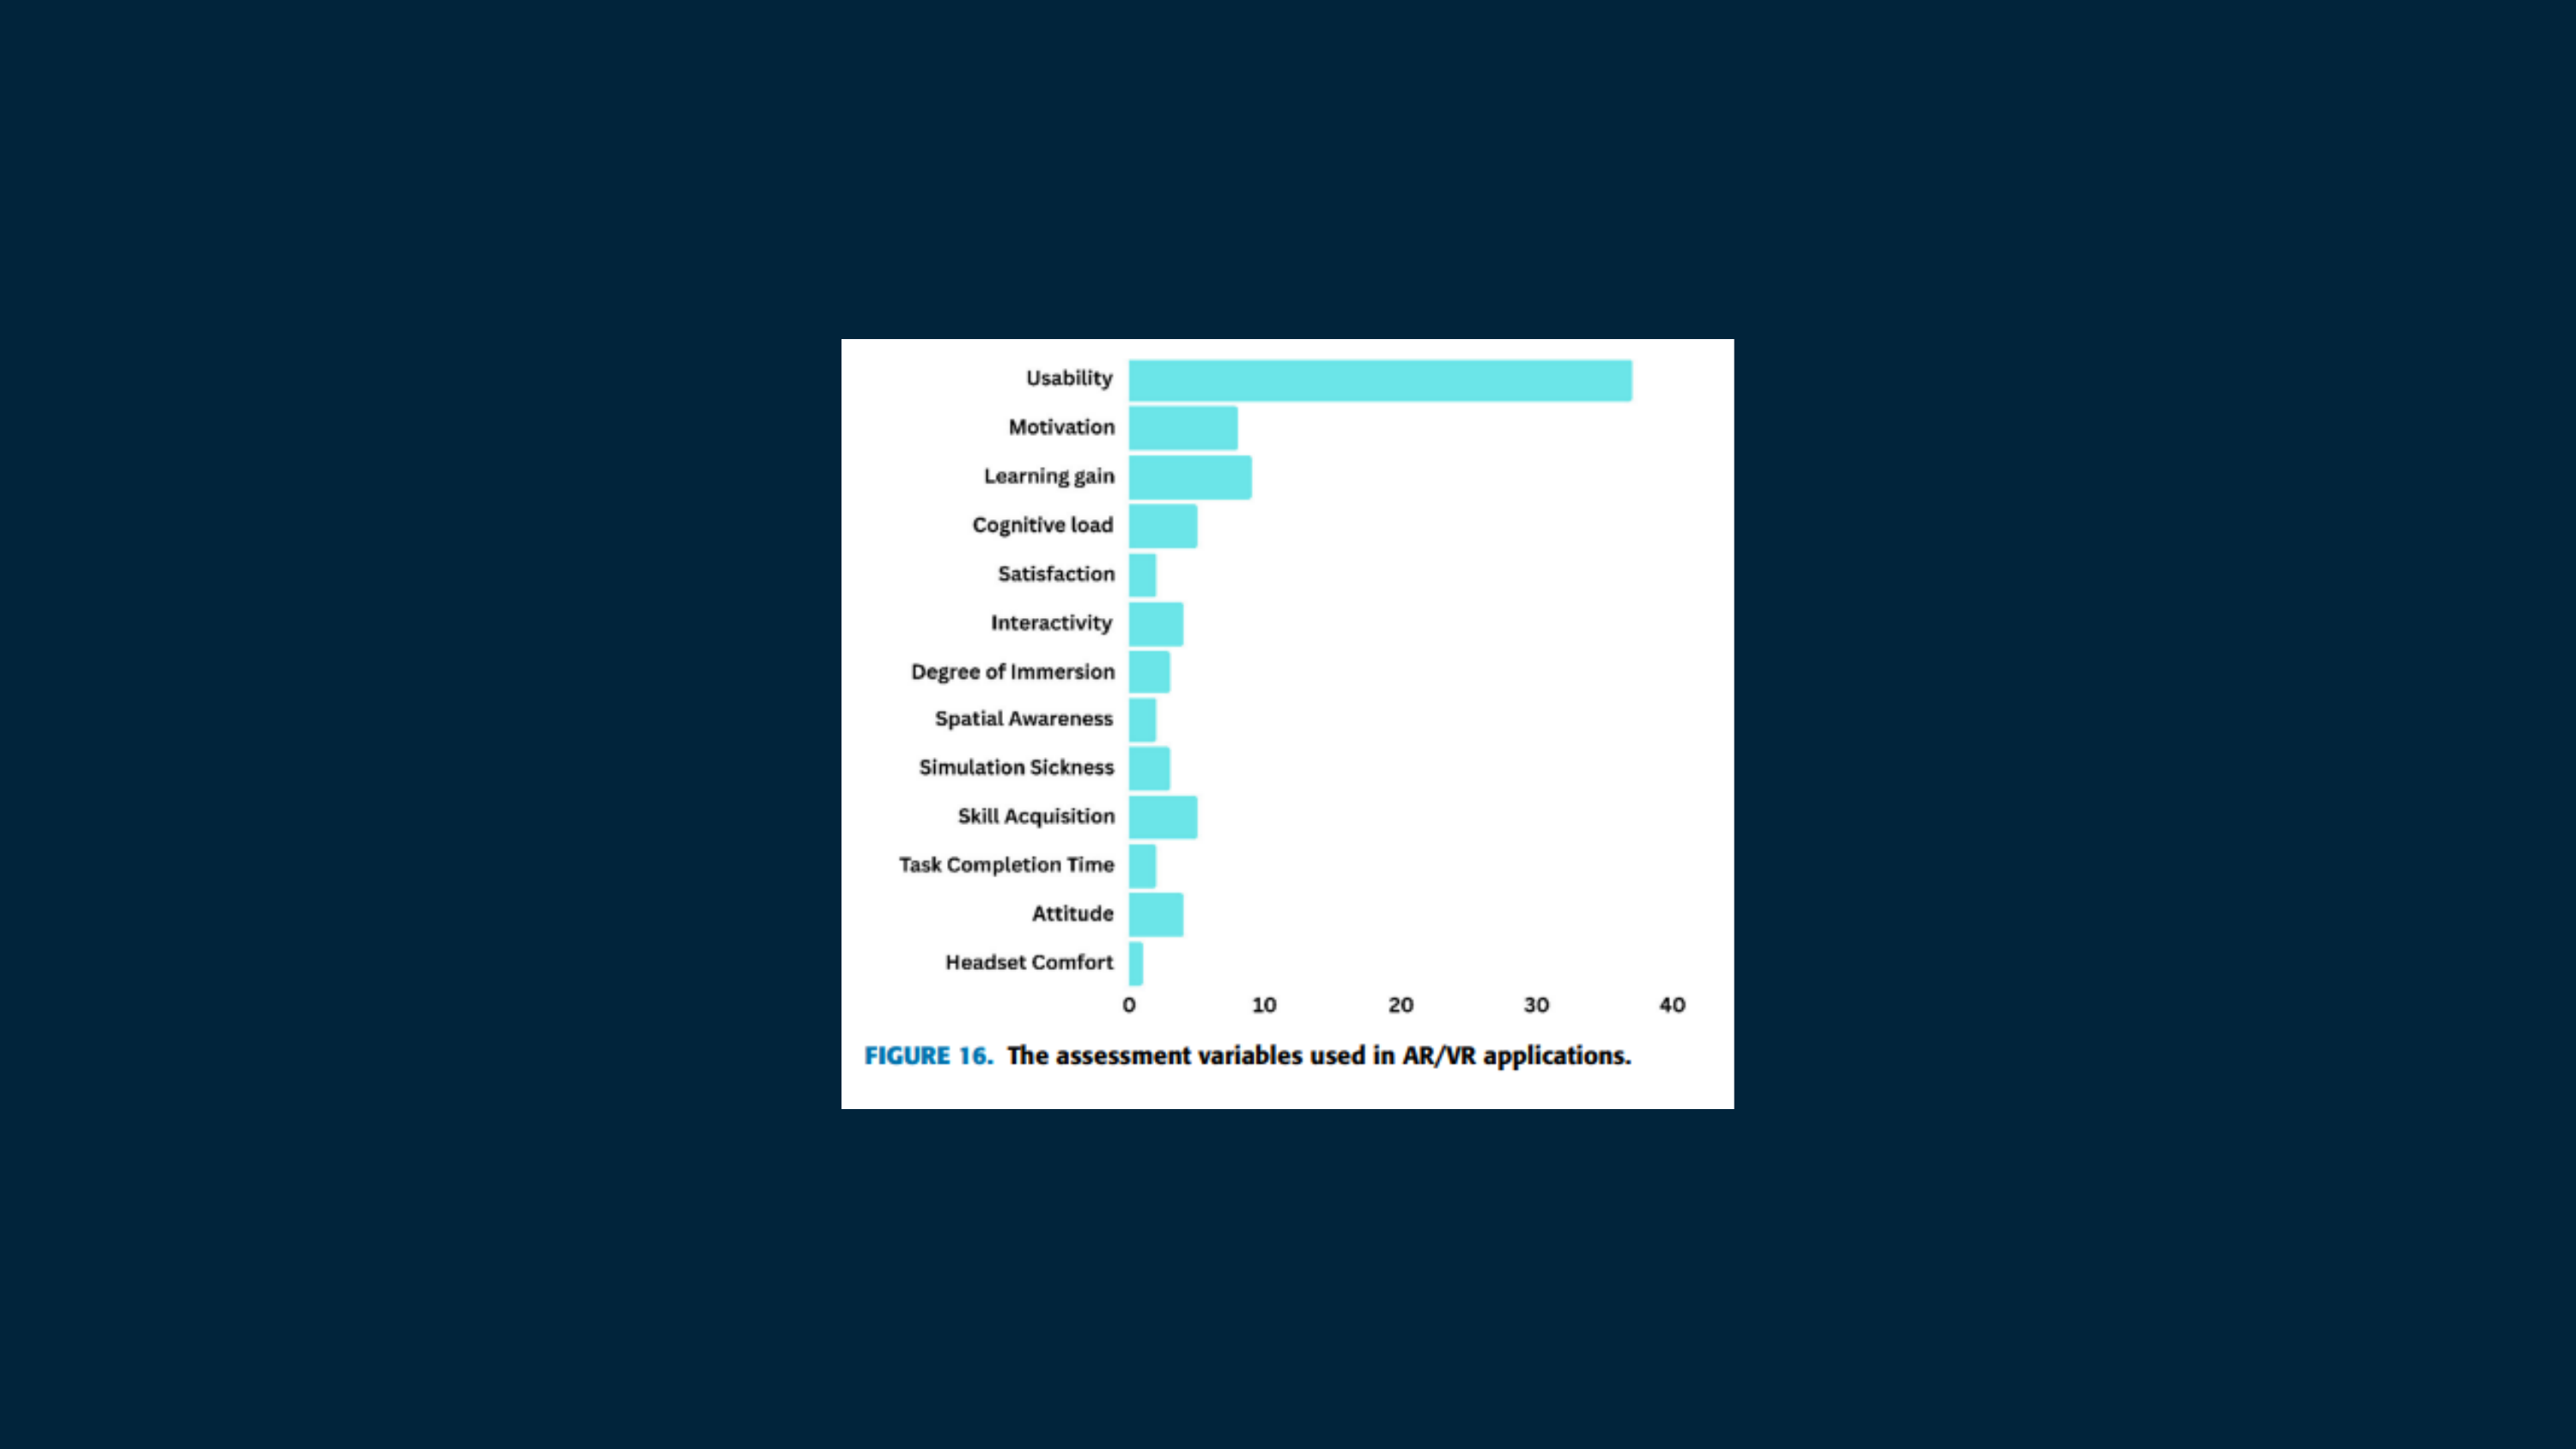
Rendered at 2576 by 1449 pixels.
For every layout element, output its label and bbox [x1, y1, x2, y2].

text_box [841, 339, 1735, 1109]
